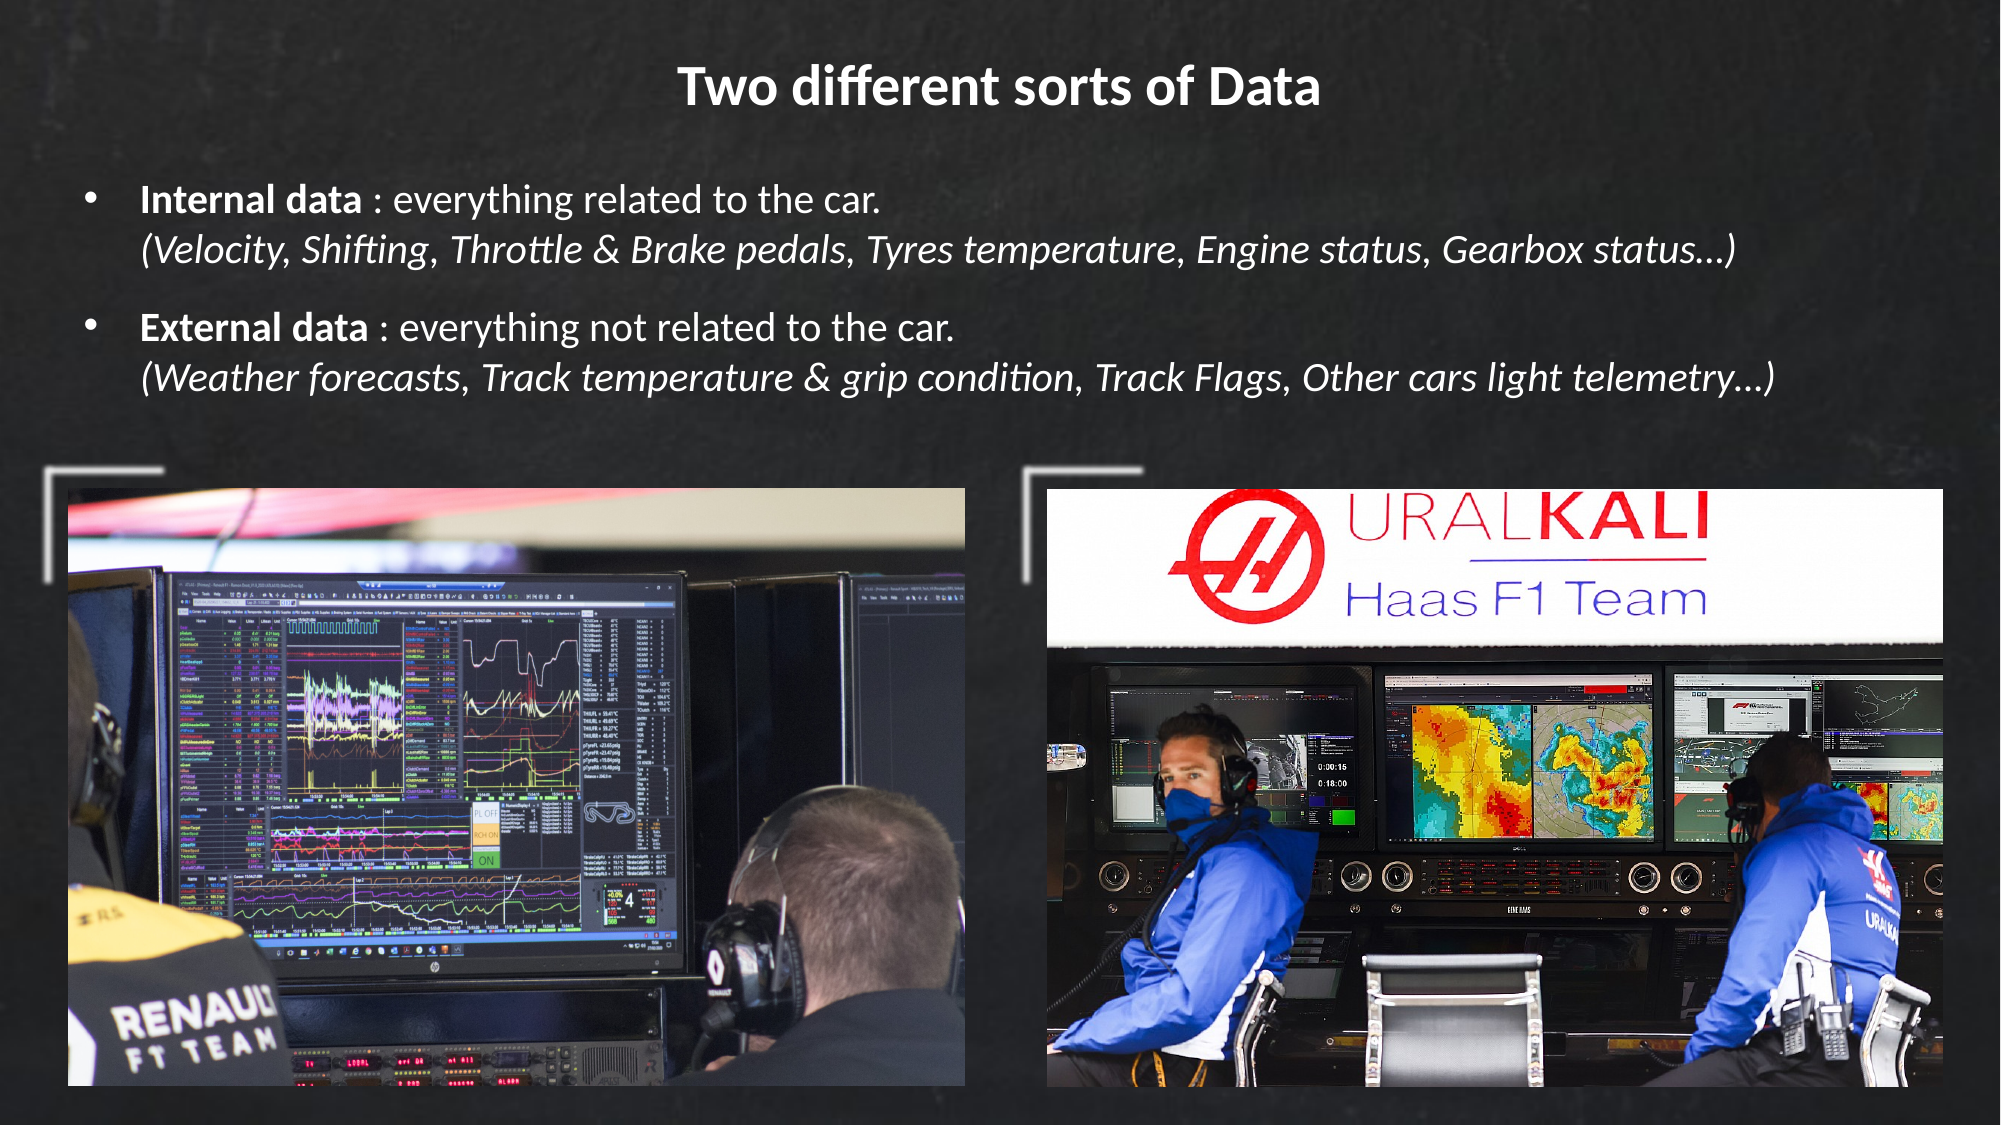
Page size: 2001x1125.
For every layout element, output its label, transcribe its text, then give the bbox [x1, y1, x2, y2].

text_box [39, 462, 169, 588]
text_box Two different sorts of Data [288, 39, 1711, 125]
picture [0, 0, 2001, 1125]
text_box External data : everything not related to the car. (Weather forecasts, Track temperature & grip condition, Track Flags, Other cars light telemetry…) [68, 292, 1931, 407]
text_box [1018, 462, 1148, 588]
text_box Internal data : everything related to the car. (Velocity, Shifting, Throttle & Brake pedals, Tyres temperature, Engine status, Gearbox status…) [68, 164, 1931, 280]
